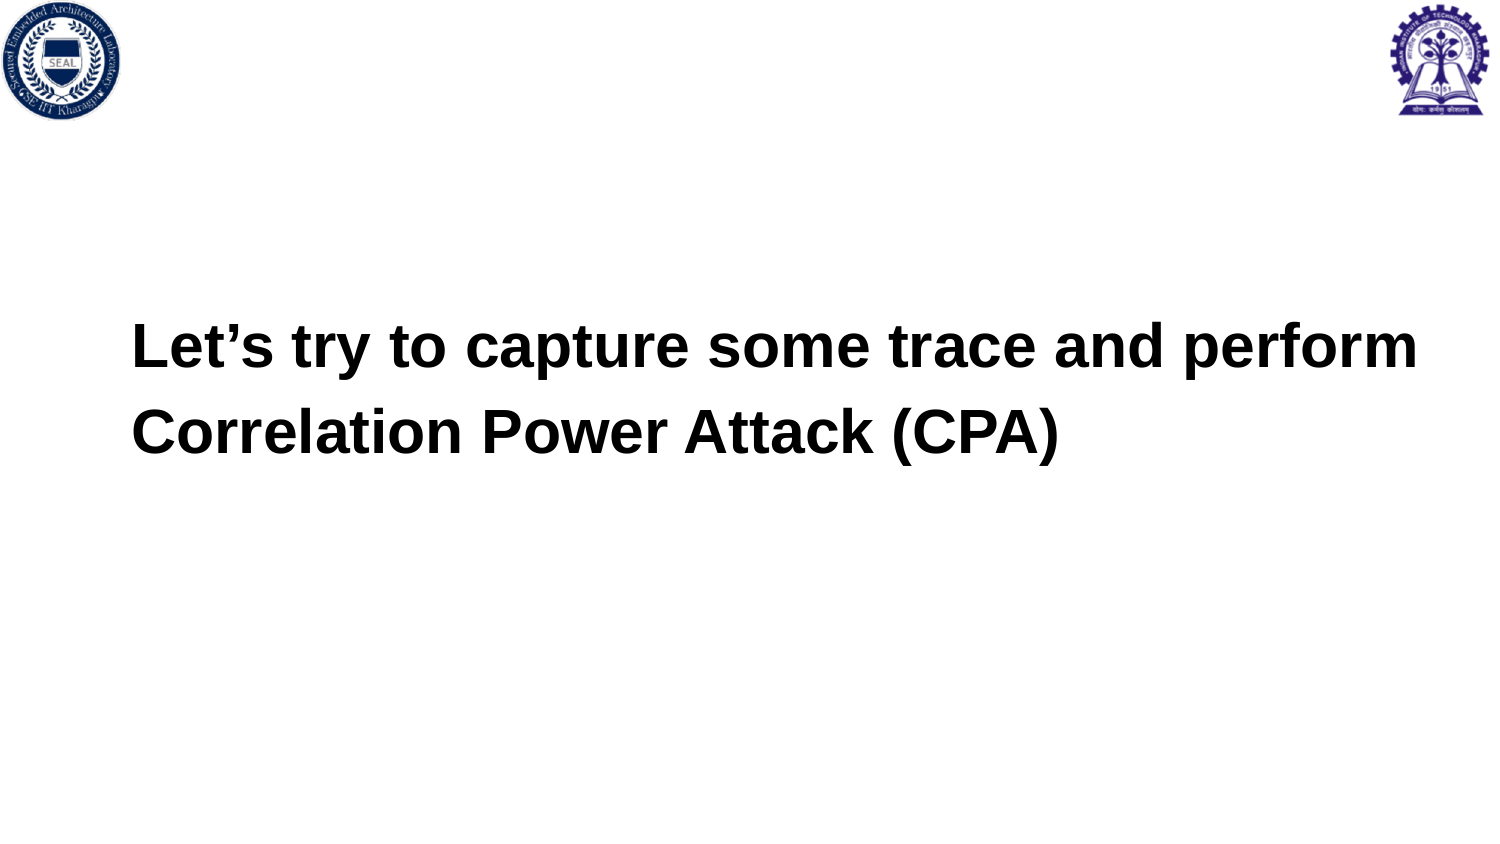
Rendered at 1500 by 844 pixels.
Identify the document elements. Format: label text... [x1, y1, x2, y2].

title Let’s try to capture some trace and perform Correlation Power Attack (CPA) [41, 278, 1440, 566]
picture [0, 0, 122, 122]
picture [1378, 0, 1500, 122]
